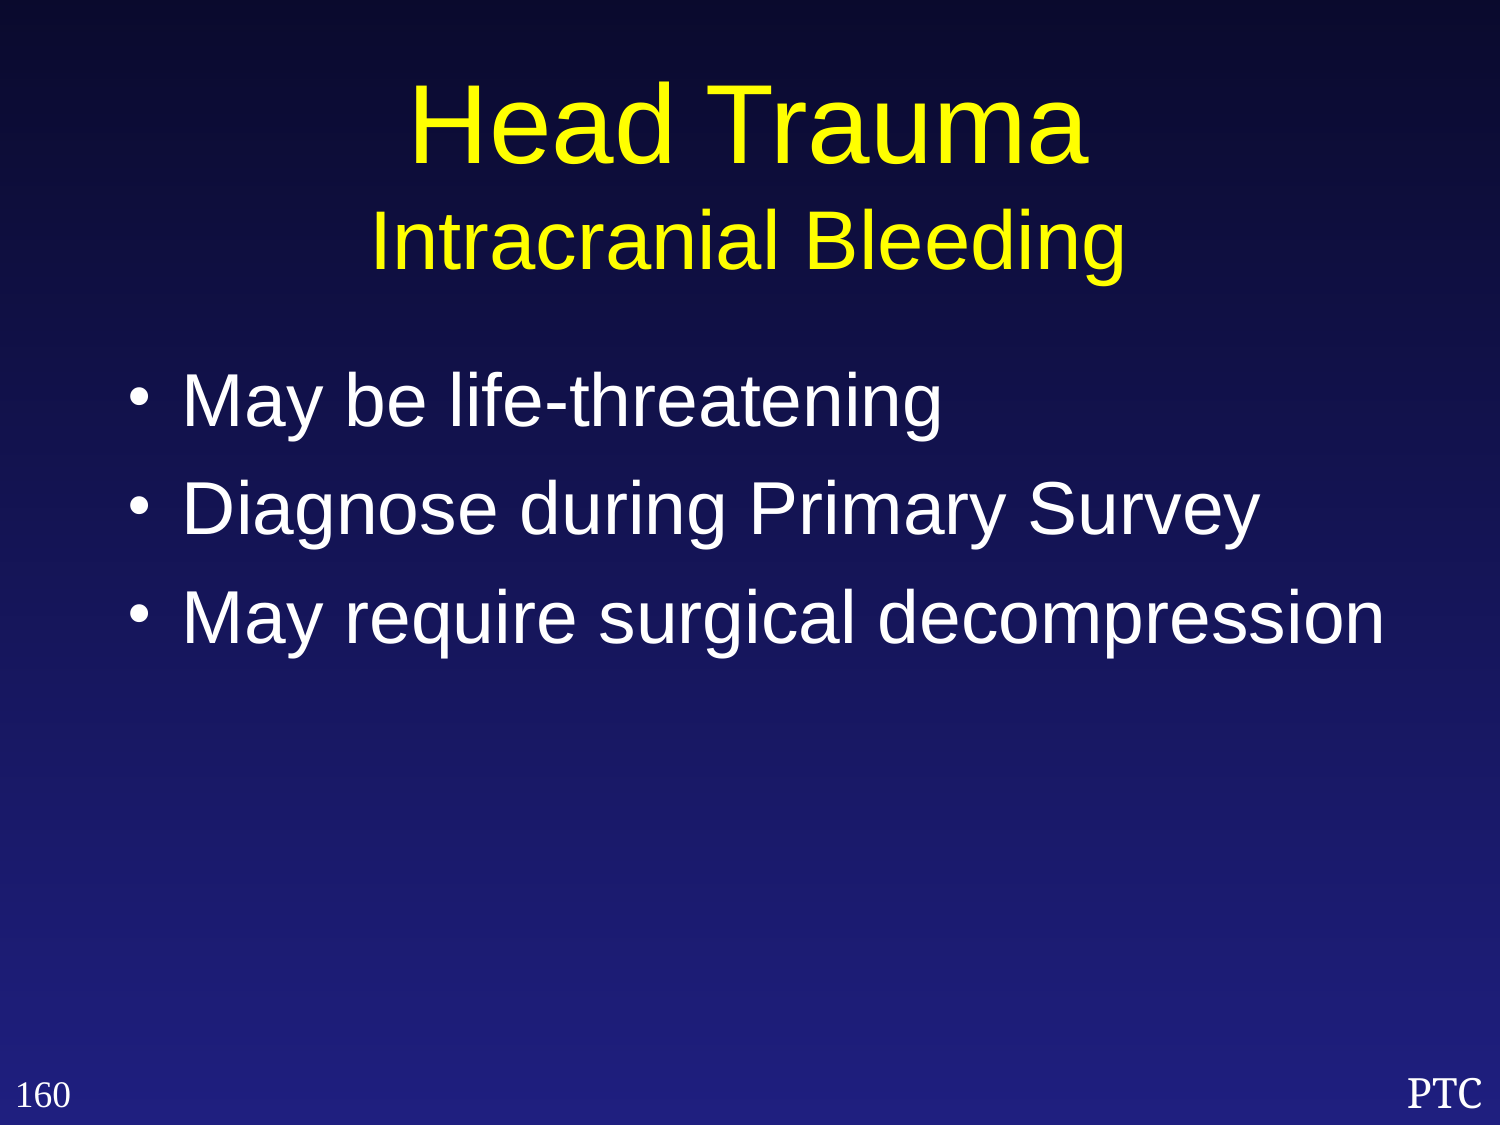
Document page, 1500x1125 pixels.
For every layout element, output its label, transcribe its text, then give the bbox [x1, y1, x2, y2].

text_box May be life-threatening Diagnose during Primary Survey May require surgical decompression [111, 343, 1418, 1000]
text_box Head Trauma Intracranial Bleeding [111, 75, 1387, 263]
text_box 160 [0, 1061, 86, 1123]
